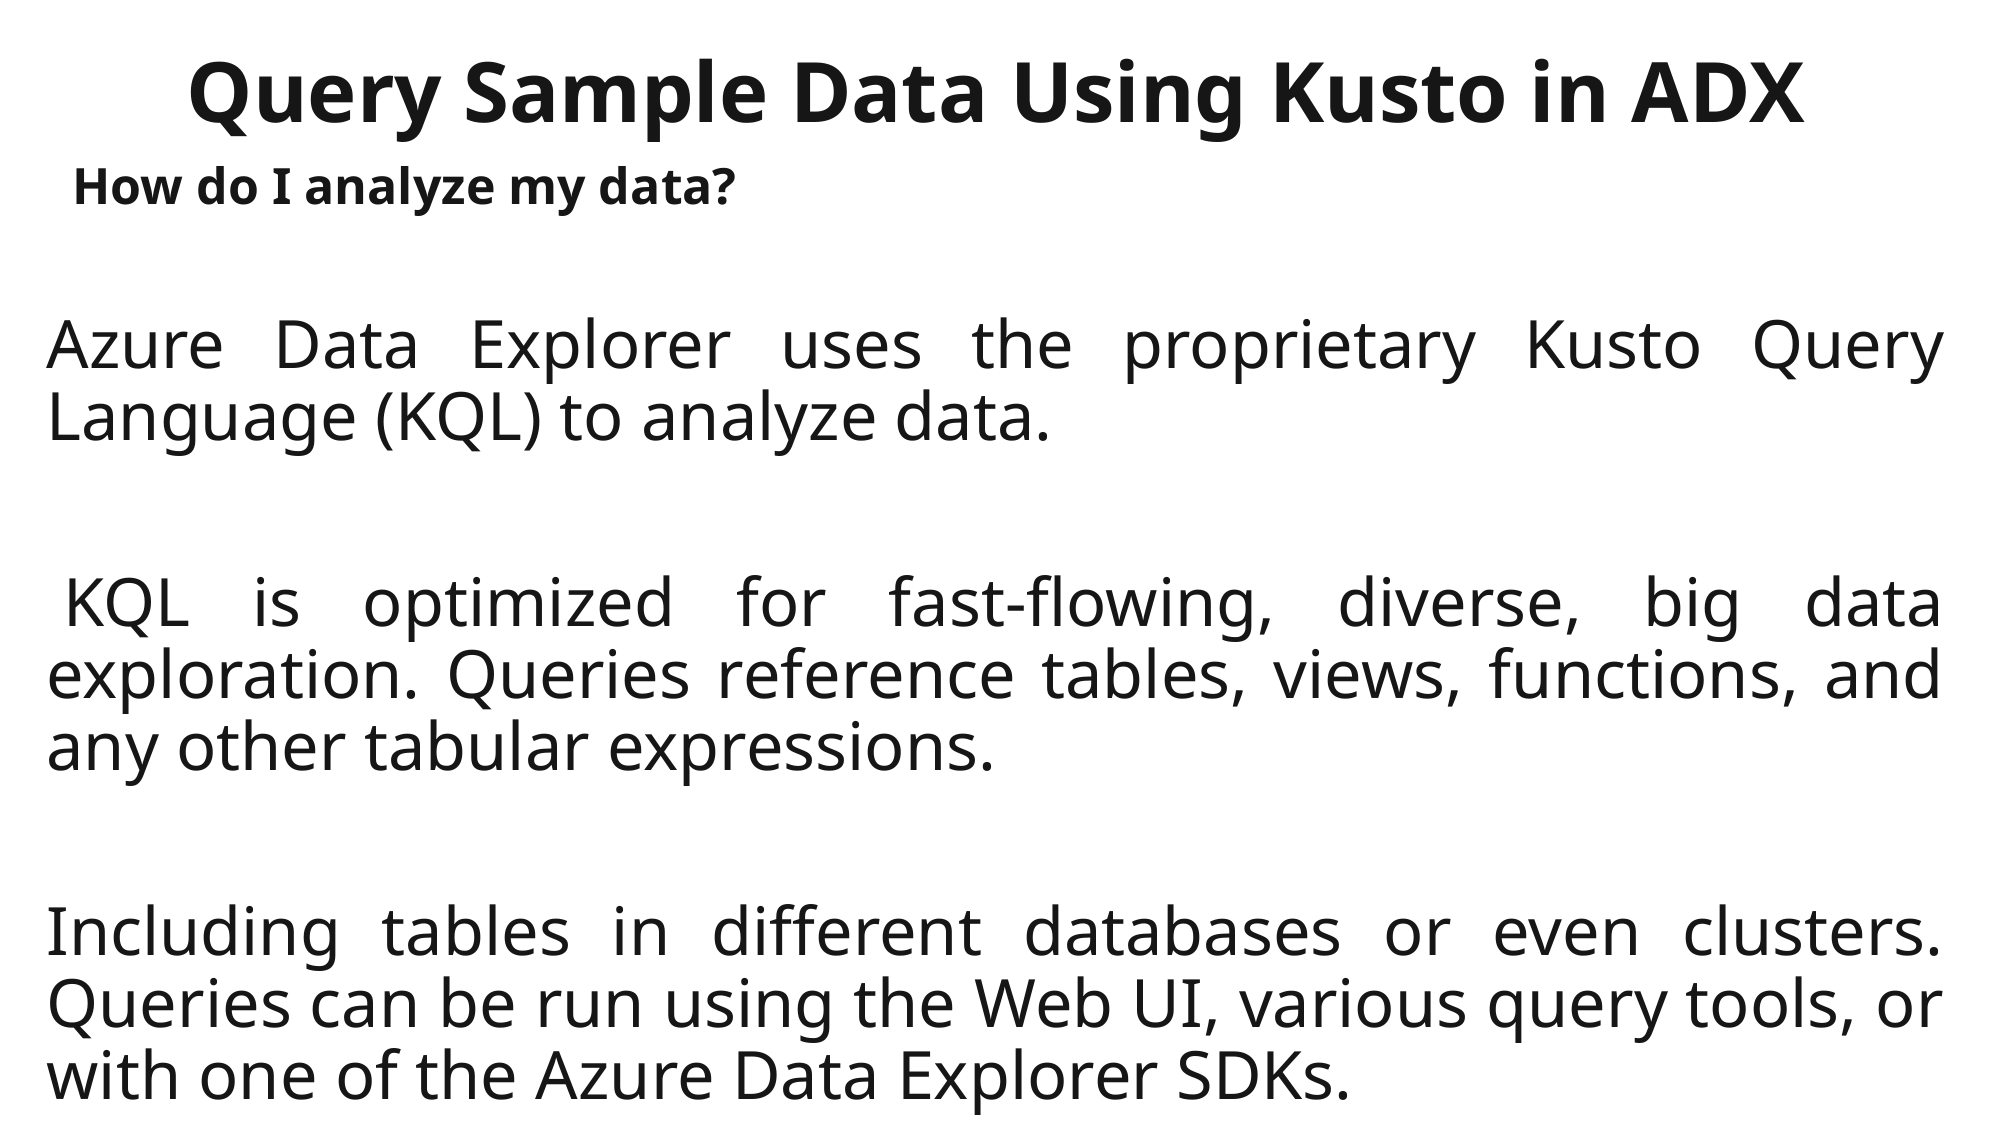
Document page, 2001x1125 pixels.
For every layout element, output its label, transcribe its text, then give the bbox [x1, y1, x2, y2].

subtitle Query Sample Data Using Kusto in ADX How do I analyze my data? Azure Data Explorer uses the proprietary Kusto Query Language (KQL) to analyze data. KQL is optimized for fast-flowing, diverse, big data exploration. Queries reference tables, views, functions, and any other tabular expressions. Including tables in different databases or even clusters. Queries can be run using the Web UI, various query tools, or with one of the Azure Data Explorer SDKs. [31, 43, 1962, 1080]
